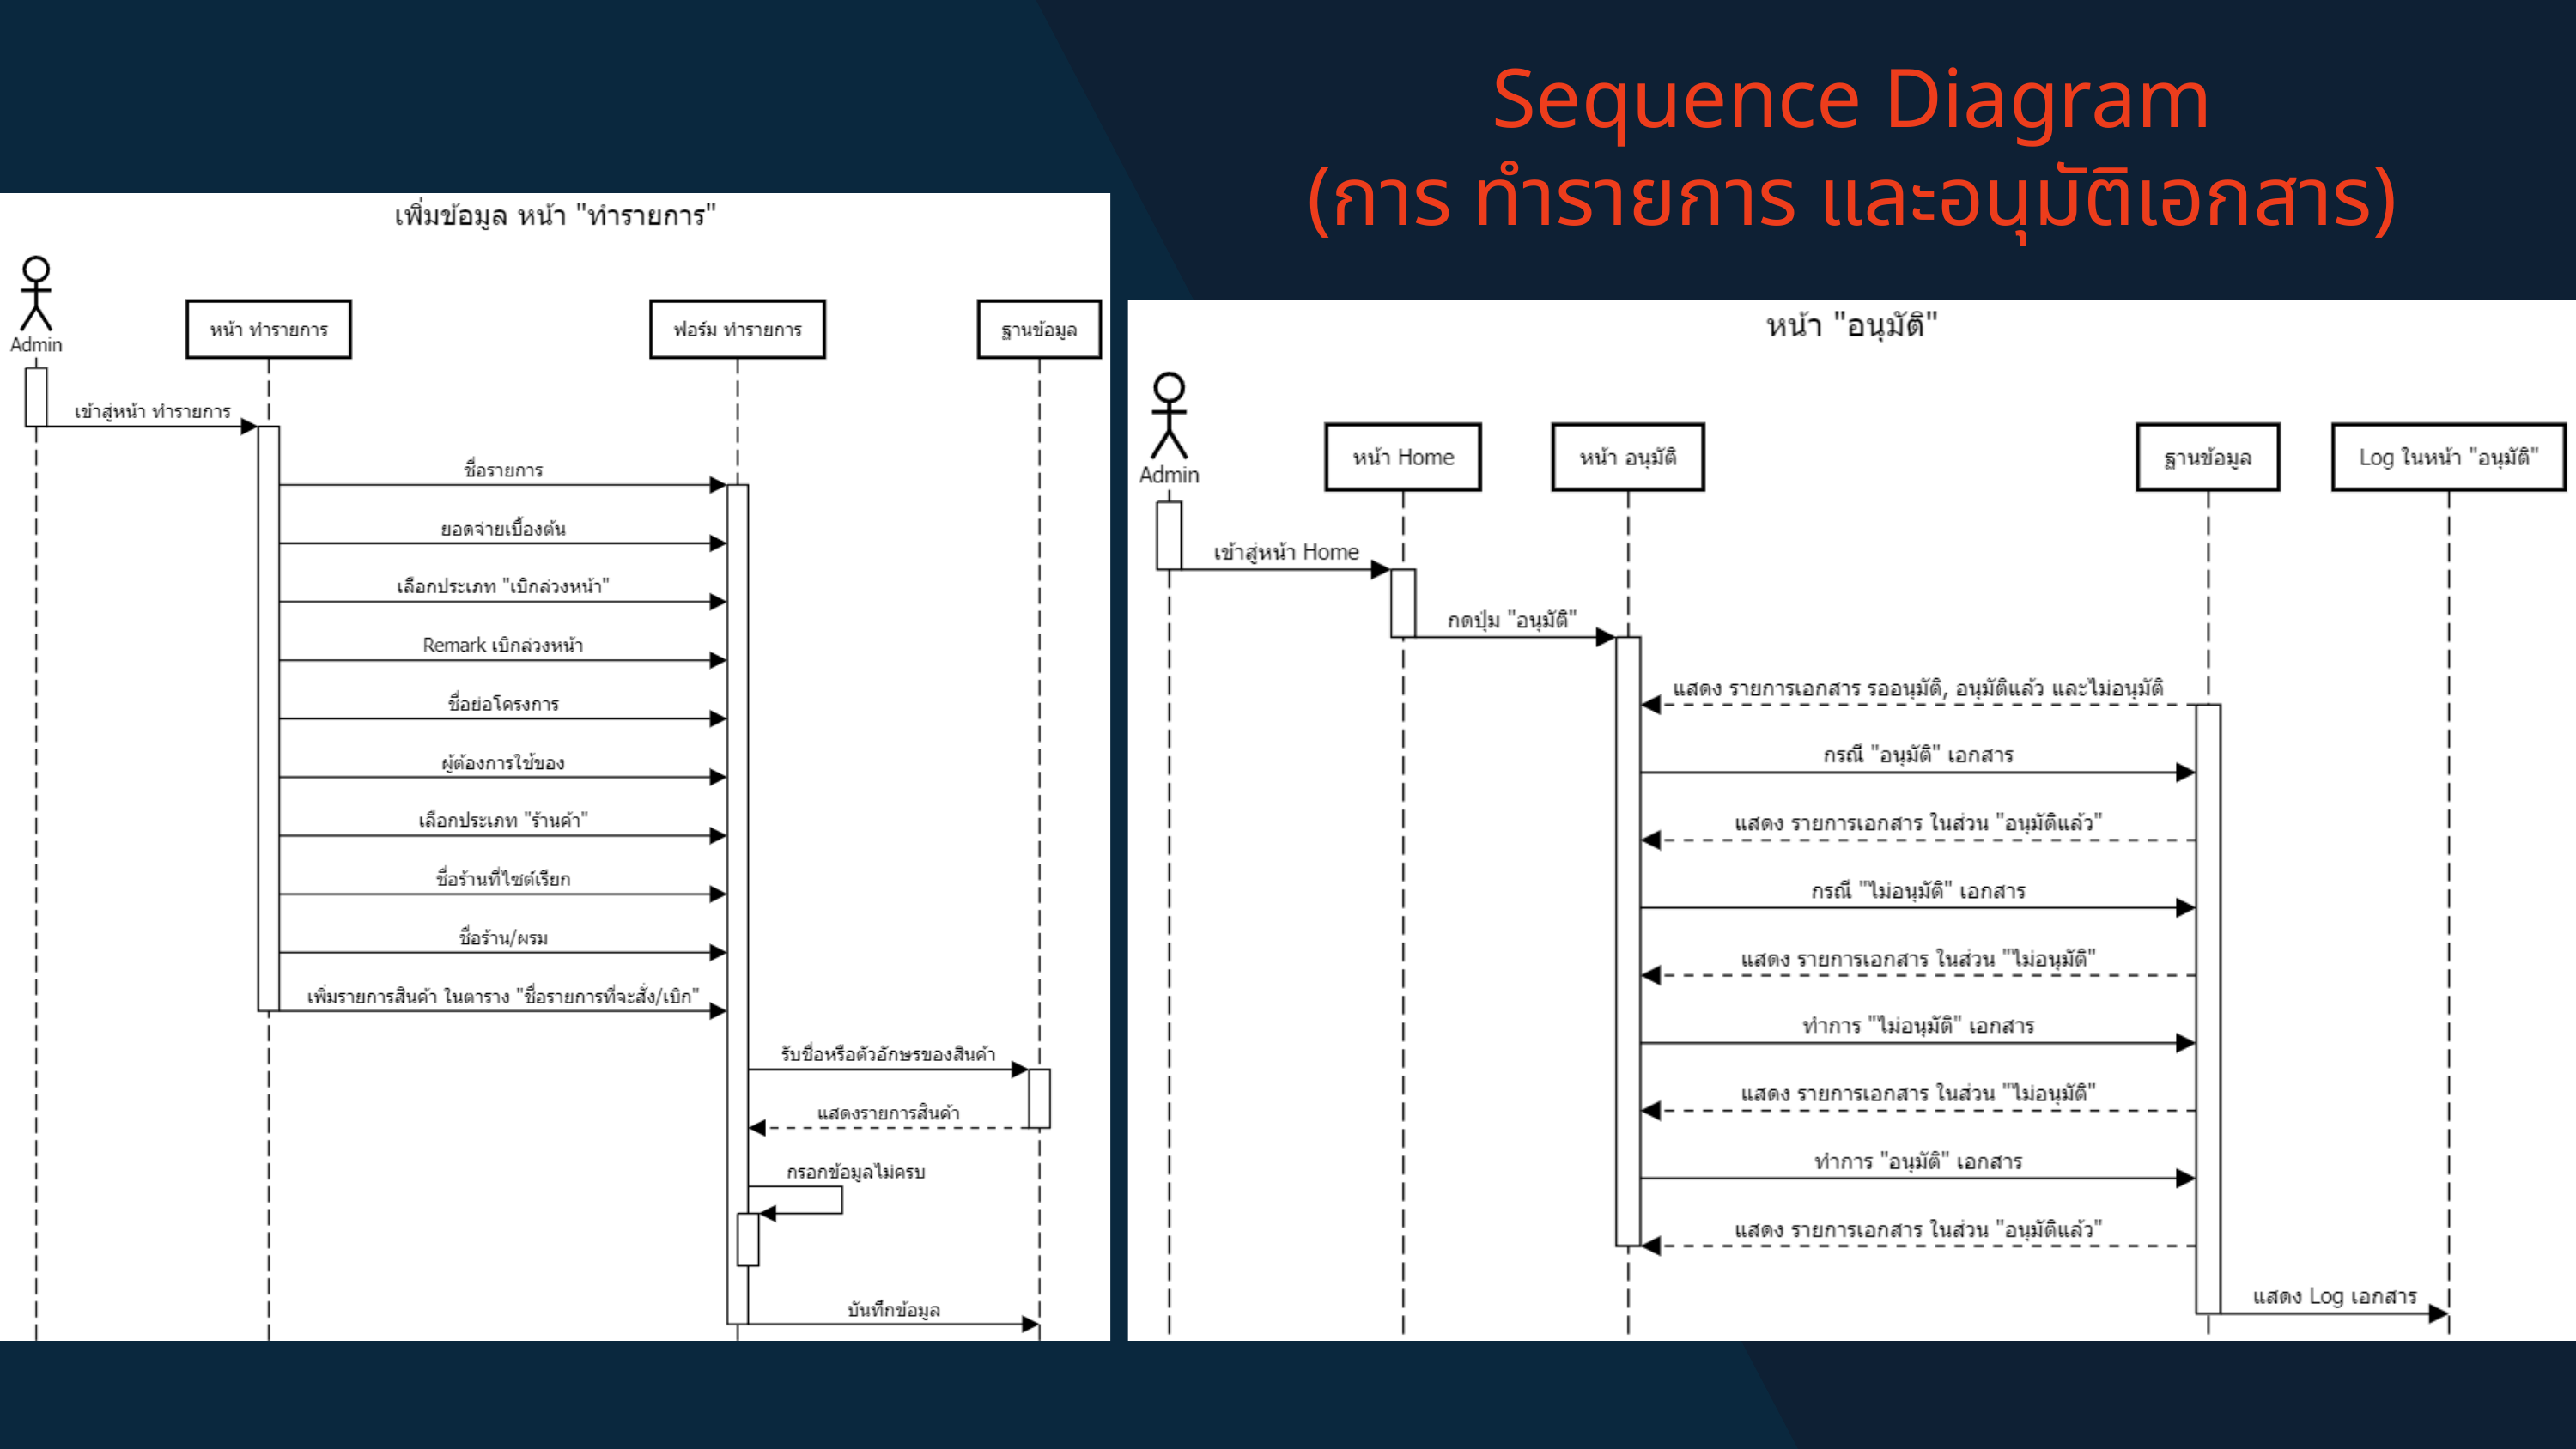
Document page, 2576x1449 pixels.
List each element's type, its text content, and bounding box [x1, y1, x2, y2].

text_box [0, 0, 1692, 1449]
text_box Sequence Diagram (การ ทำรายการ และอนุมัติเอกสาร) [1698, 46, 2474, 242]
text_box [1698, 300, 2576, 1341]
